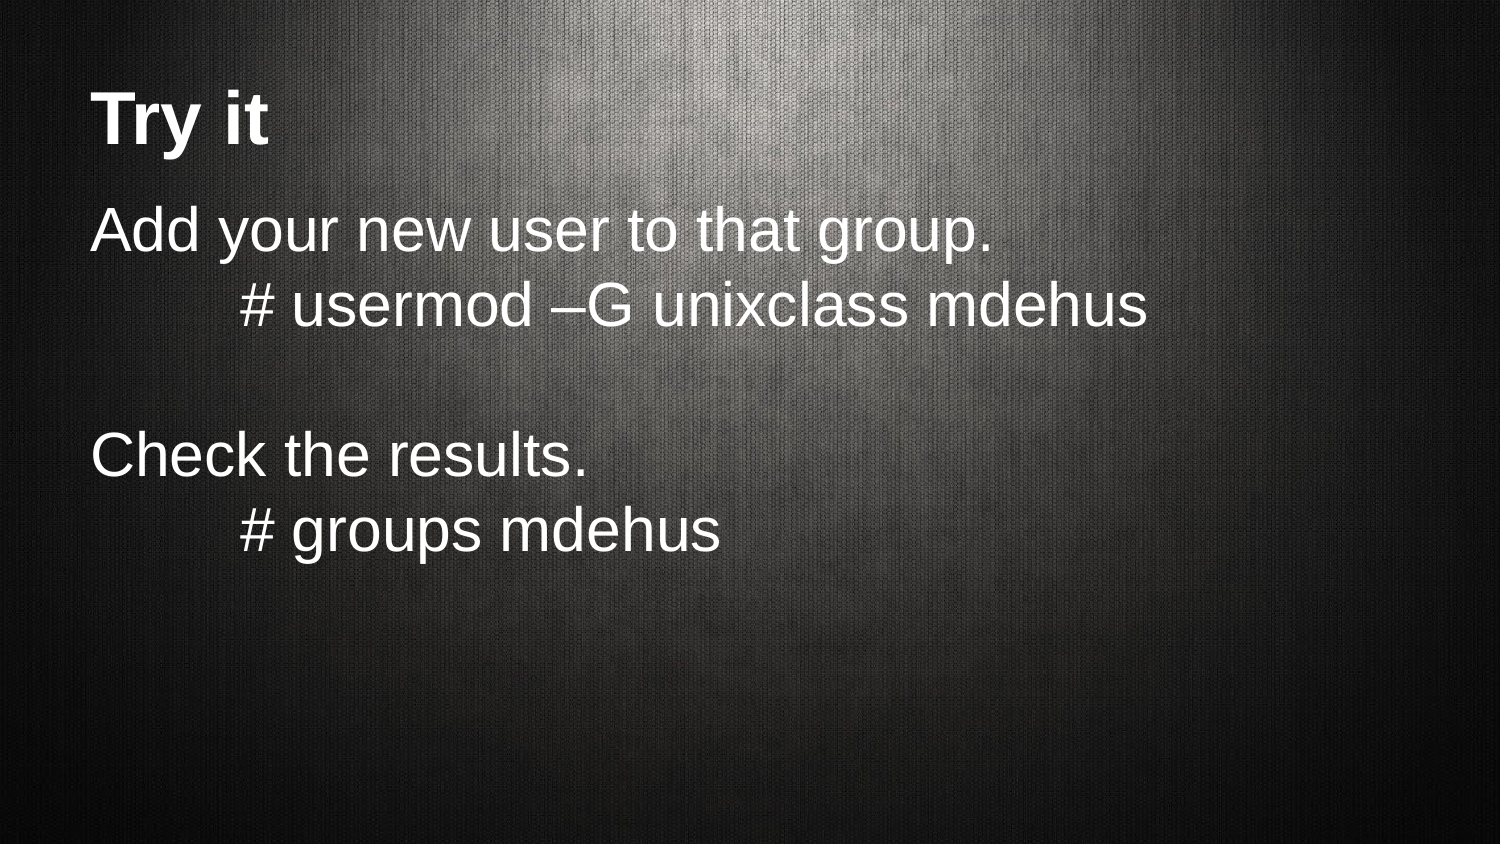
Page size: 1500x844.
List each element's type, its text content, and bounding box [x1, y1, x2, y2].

title Try it [75, 33, 1425, 174]
list Add your new user to that group. # usermod –G unixclass mdehus Check the results. # groups mdehus [75, 174, 1425, 844]
picture [0, 0, 1500, 844]
